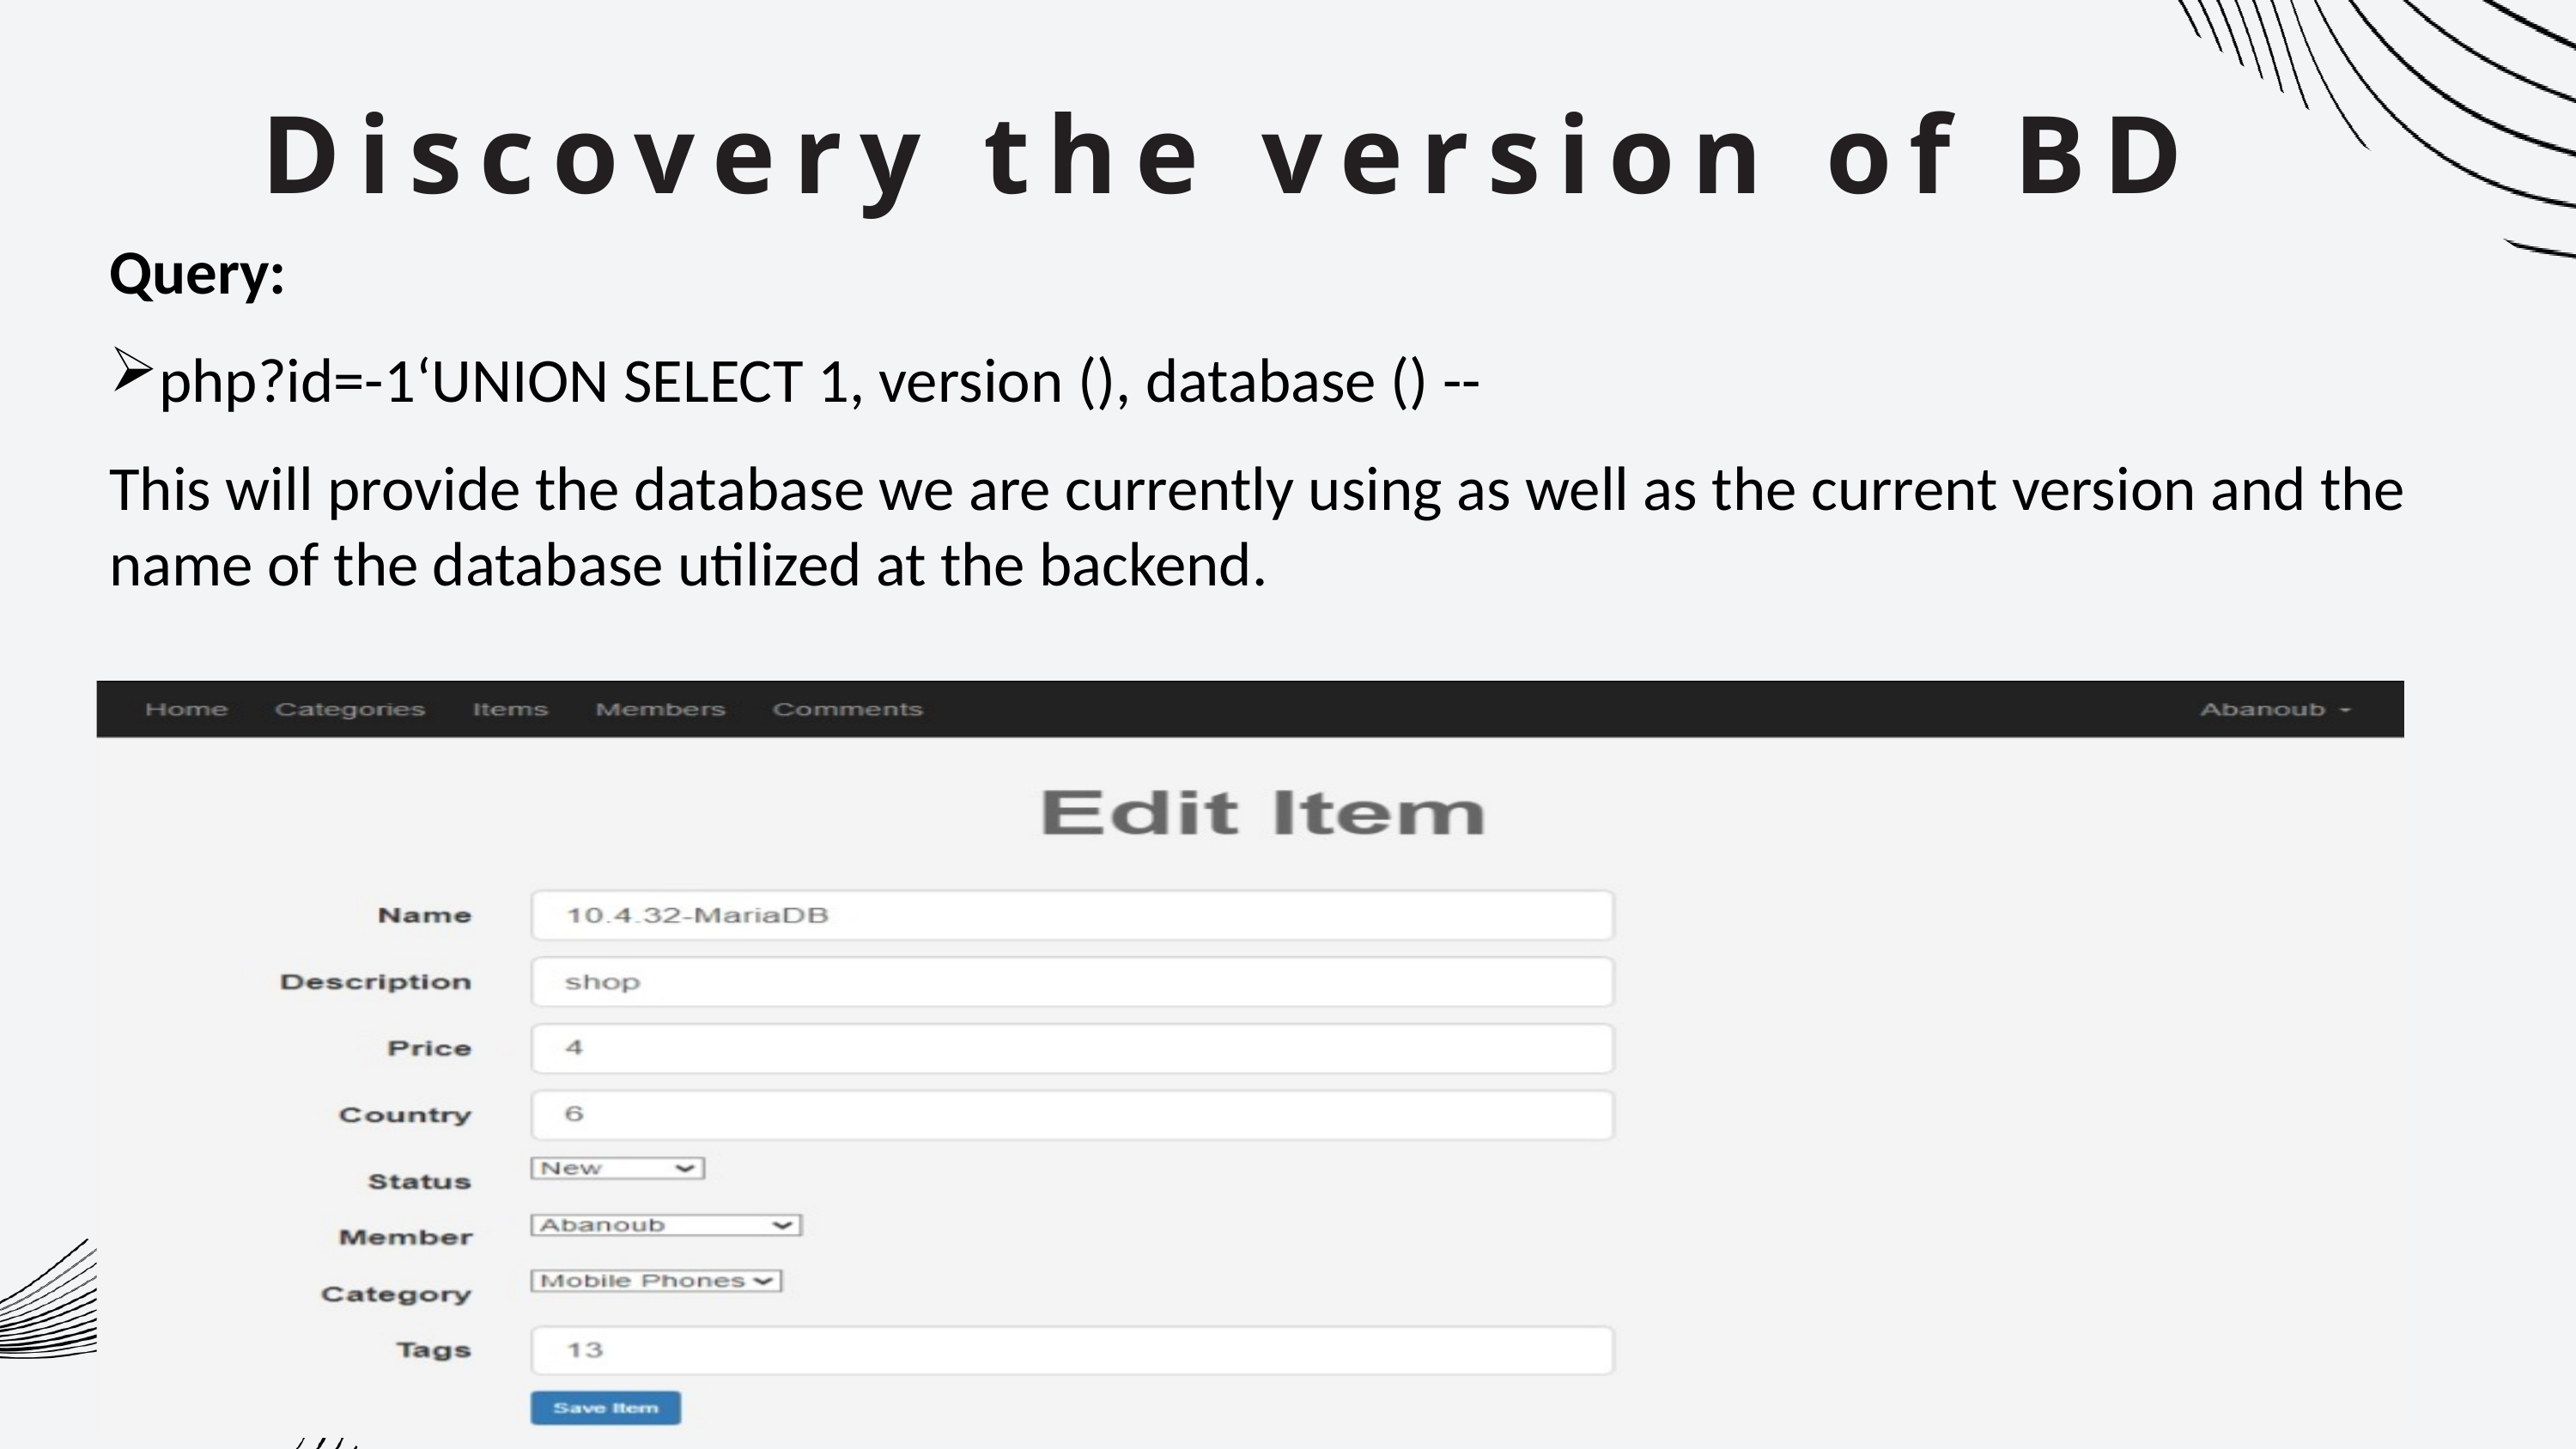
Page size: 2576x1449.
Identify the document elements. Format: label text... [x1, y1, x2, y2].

text_box [2143, 0, 2576, 288]
text_box [0, 1171, 361, 1449]
text_box Query: php?id=-1‘UNION SELECT 1, version (), database () -- This will provide the database we are currently using as well as the current version and the name of the database utilized at the backend. [96, 306, 2490, 632]
picture [95, 681, 2405, 1438]
text_box Discovery the version of BD [43, 0, 2404, 215]
